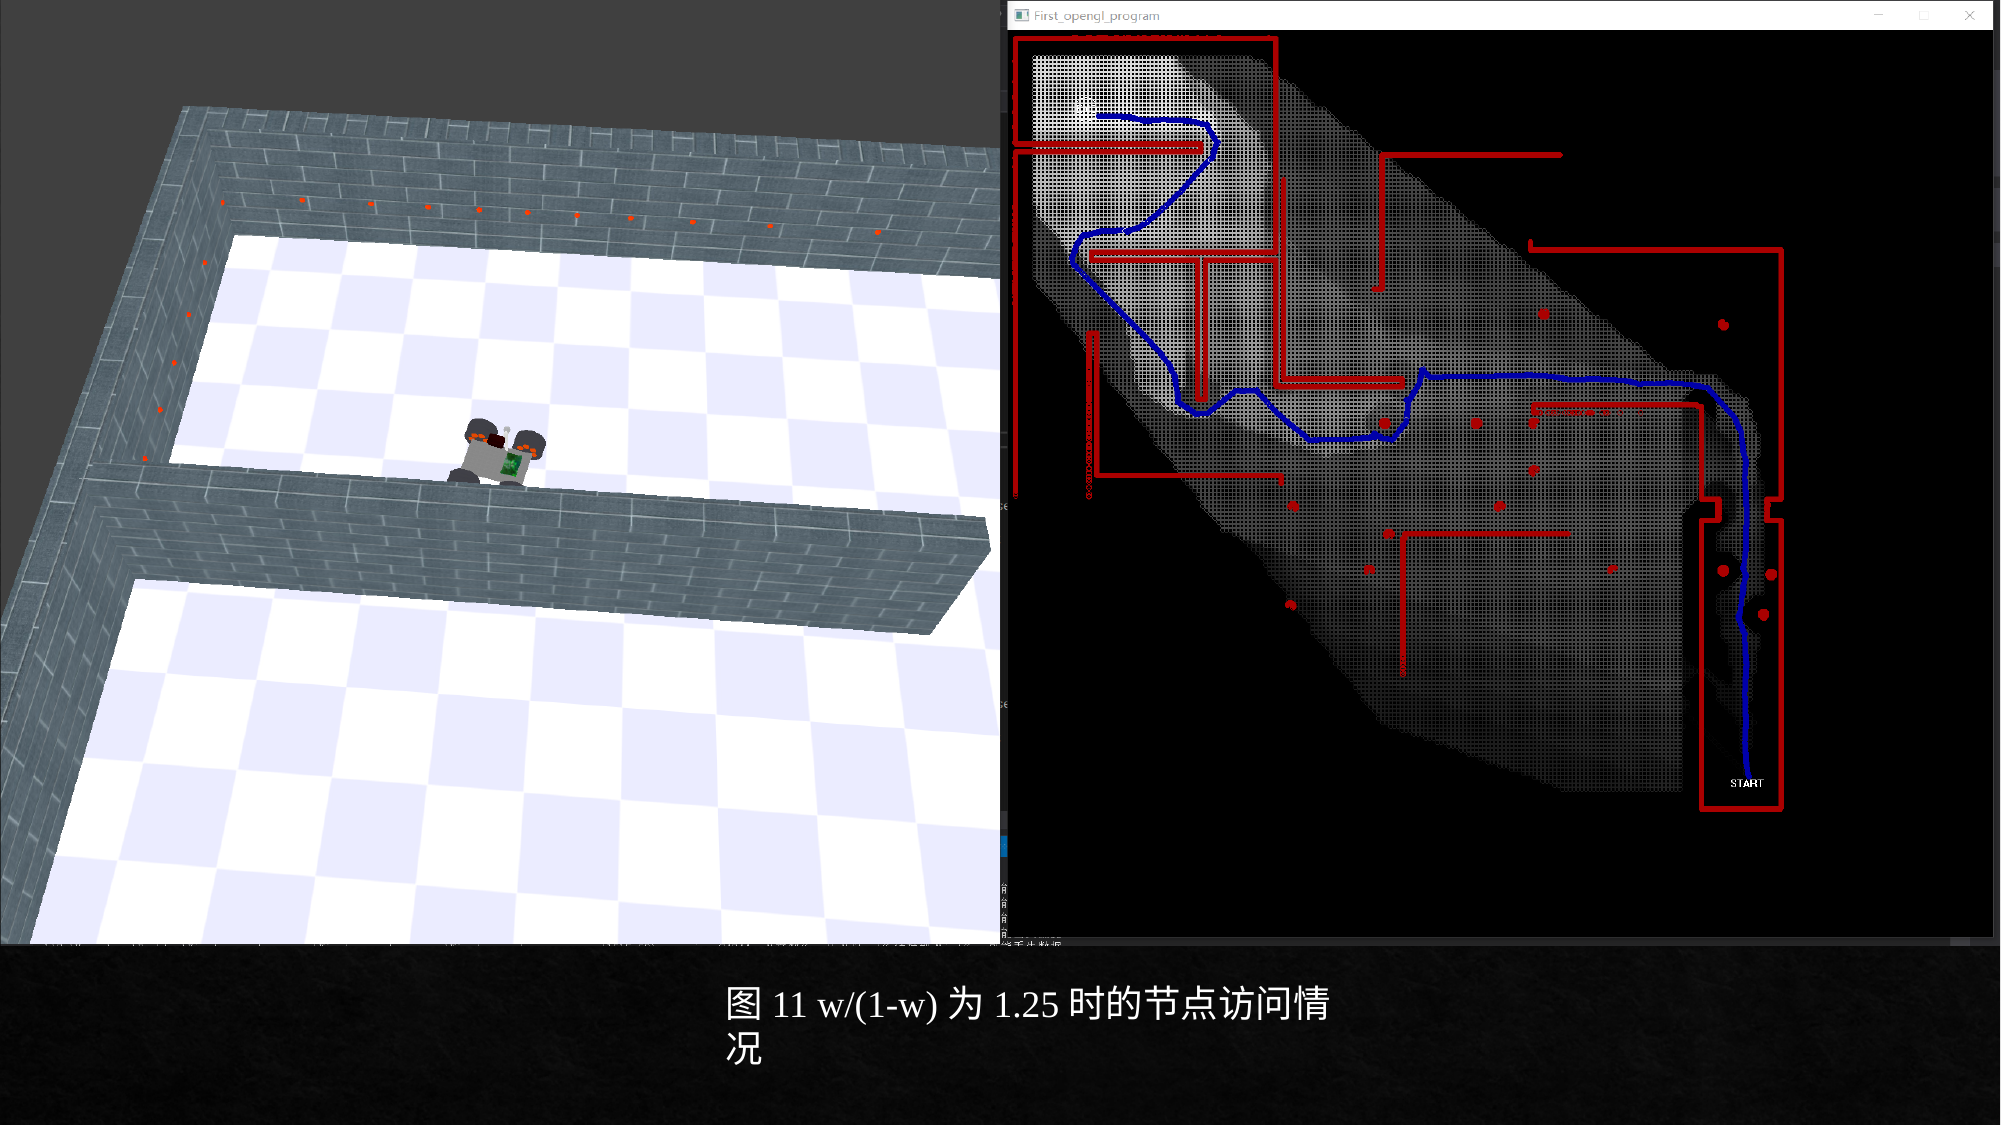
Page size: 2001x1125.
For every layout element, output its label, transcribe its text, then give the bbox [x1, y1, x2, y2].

text_box 图11 w/(1-w)为1.25时的节点访问情况 [710, 972, 1370, 1078]
picture [0, 0, 2000, 946]
